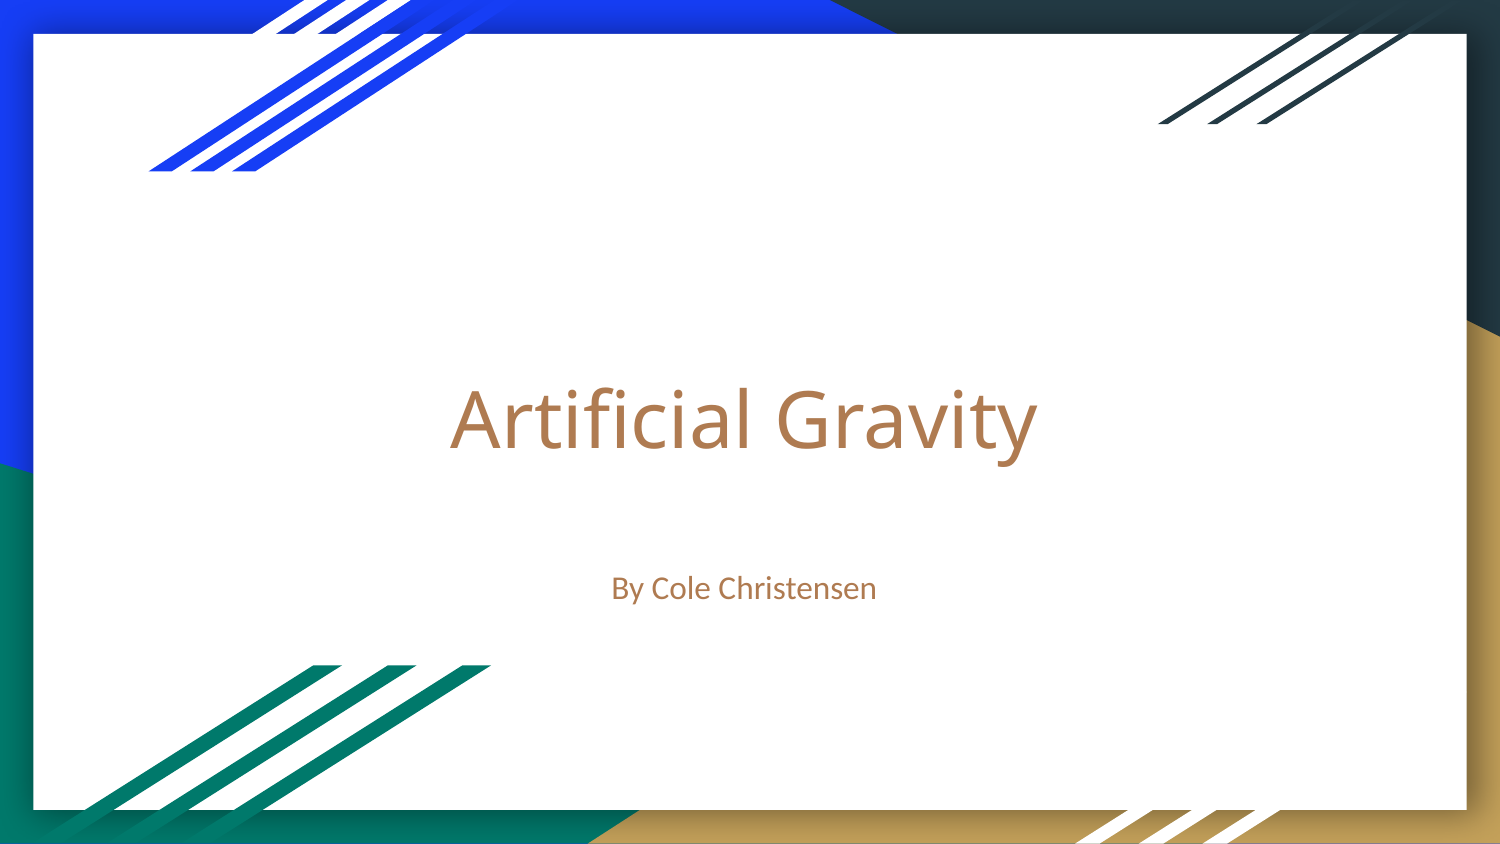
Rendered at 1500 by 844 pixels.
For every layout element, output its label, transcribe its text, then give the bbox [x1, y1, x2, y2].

title Artificial Gravity [304, 298, 1185, 537]
subtitle By Cole Christensen [304, 559, 1185, 646]
